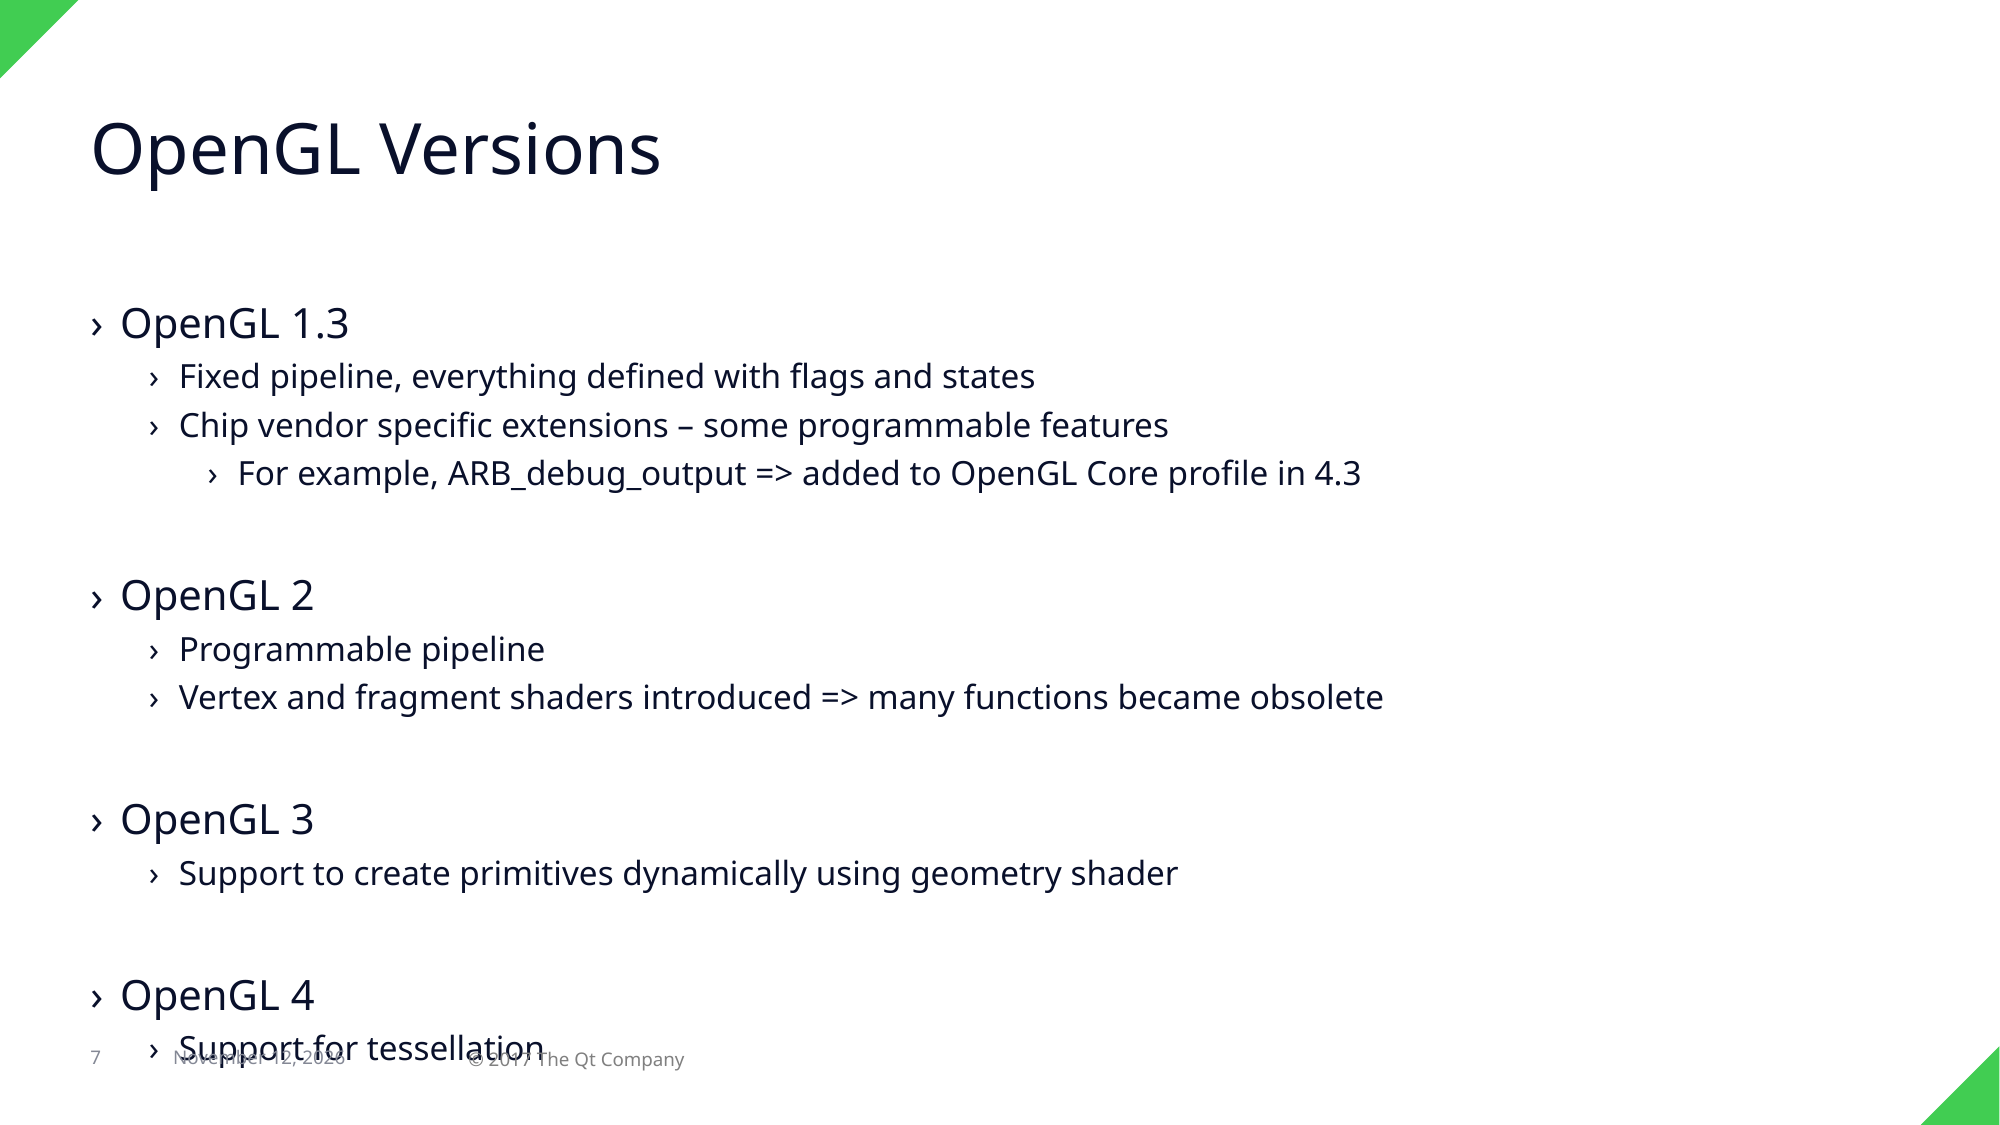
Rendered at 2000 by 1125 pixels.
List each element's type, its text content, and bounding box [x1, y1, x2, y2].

list OpenGL 1.3 Fixed pipeline, everything defined with flags and states Chip vendor specific extensions – some programmable features For example, ARB_debug_output => added to OpenGL Core profile in 4.3 OpenGL 2 Programmable pipeline Vertex and fragment shaders introduced => many functions became obsolete OpenGL 3 Support to create primitives dynamically using geometry shader OpenGL 4 Support for tessellation [90, 302, 1910, 1012]
title OpenGL Versions [90, 113, 1910, 268]
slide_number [173, 1046, 468, 1071]
slide_number 7 [90, 1046, 173, 1071]
footer © 2017 The Qt Company [468, 1046, 1910, 1071]
